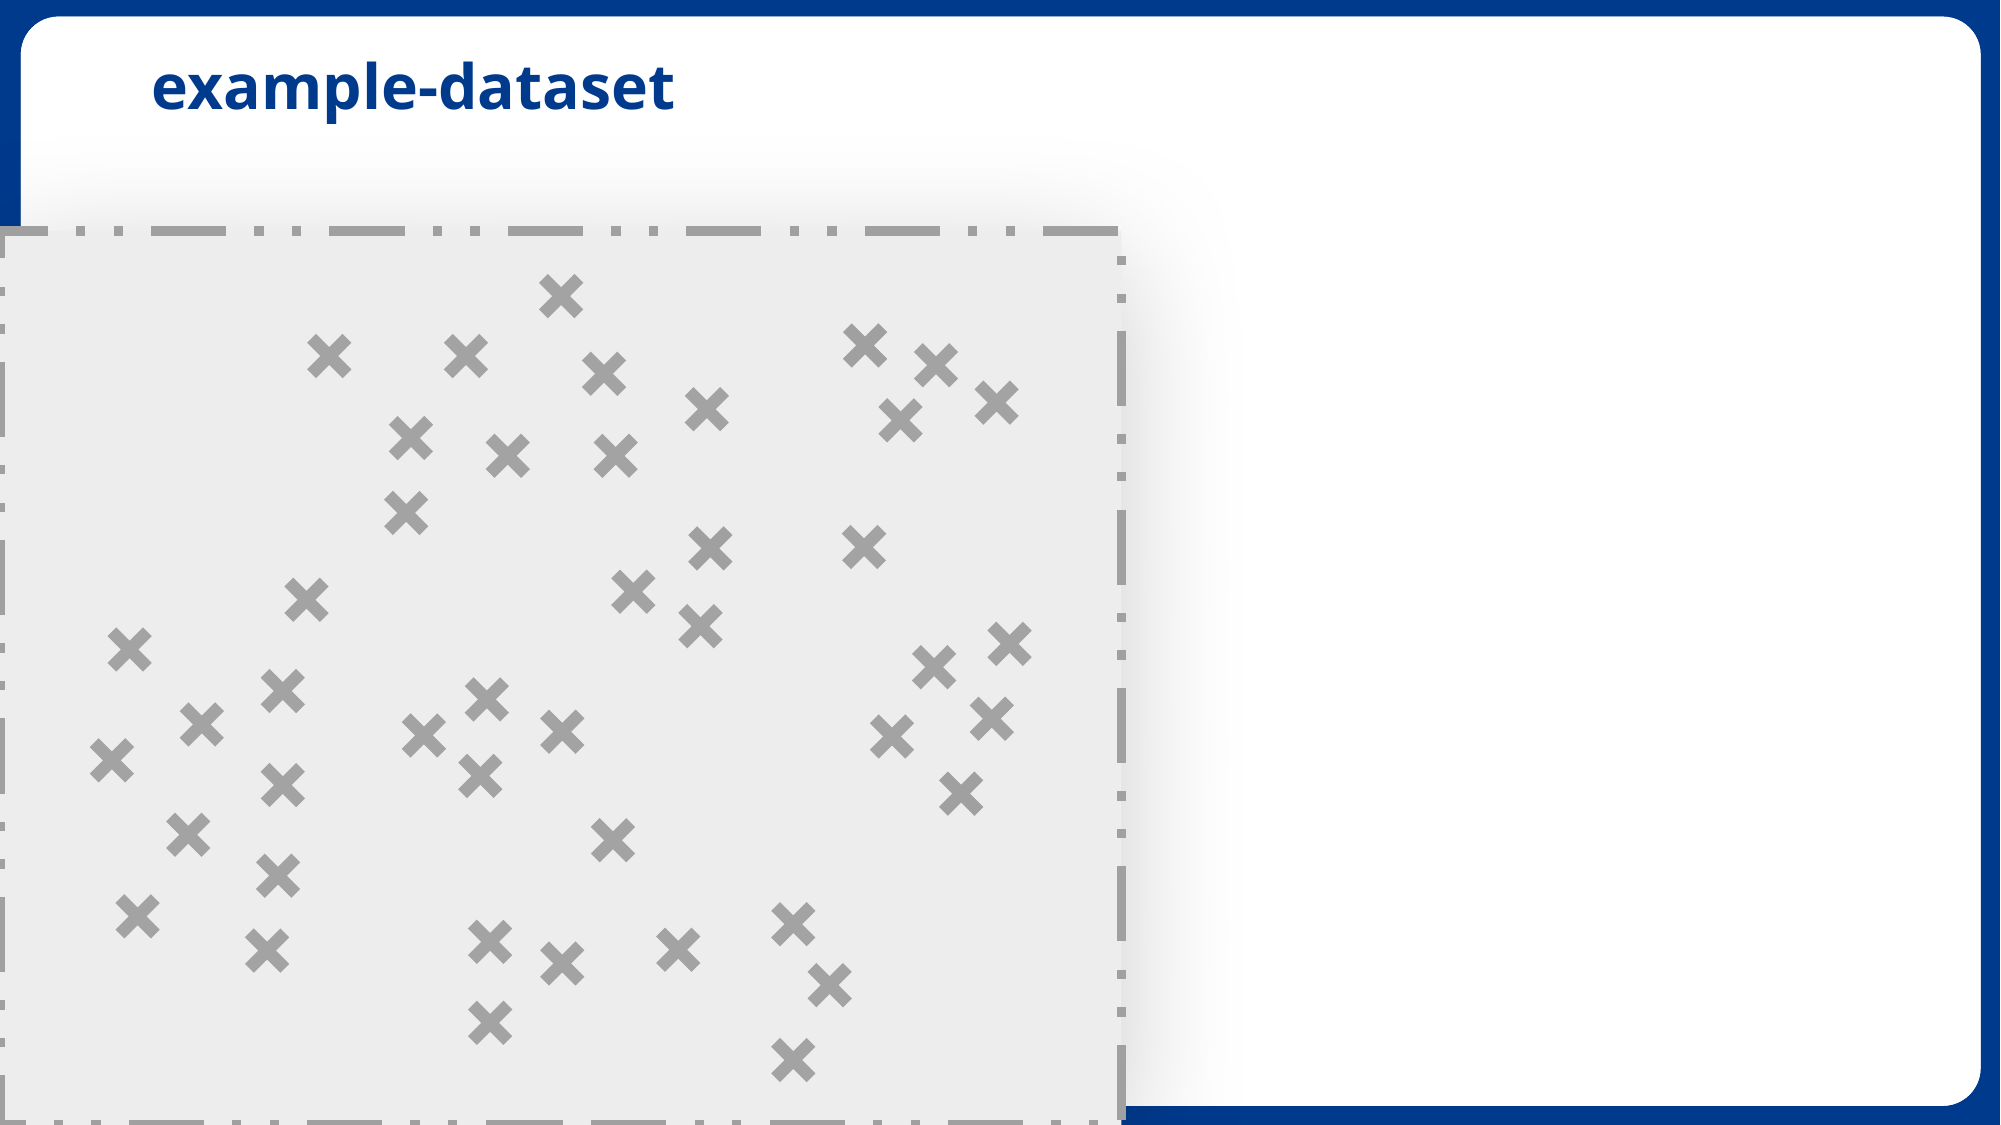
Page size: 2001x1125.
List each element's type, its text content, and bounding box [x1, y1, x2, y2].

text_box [0, 231, 1122, 1125]
title example-dataset [137, 48, 1945, 135]
